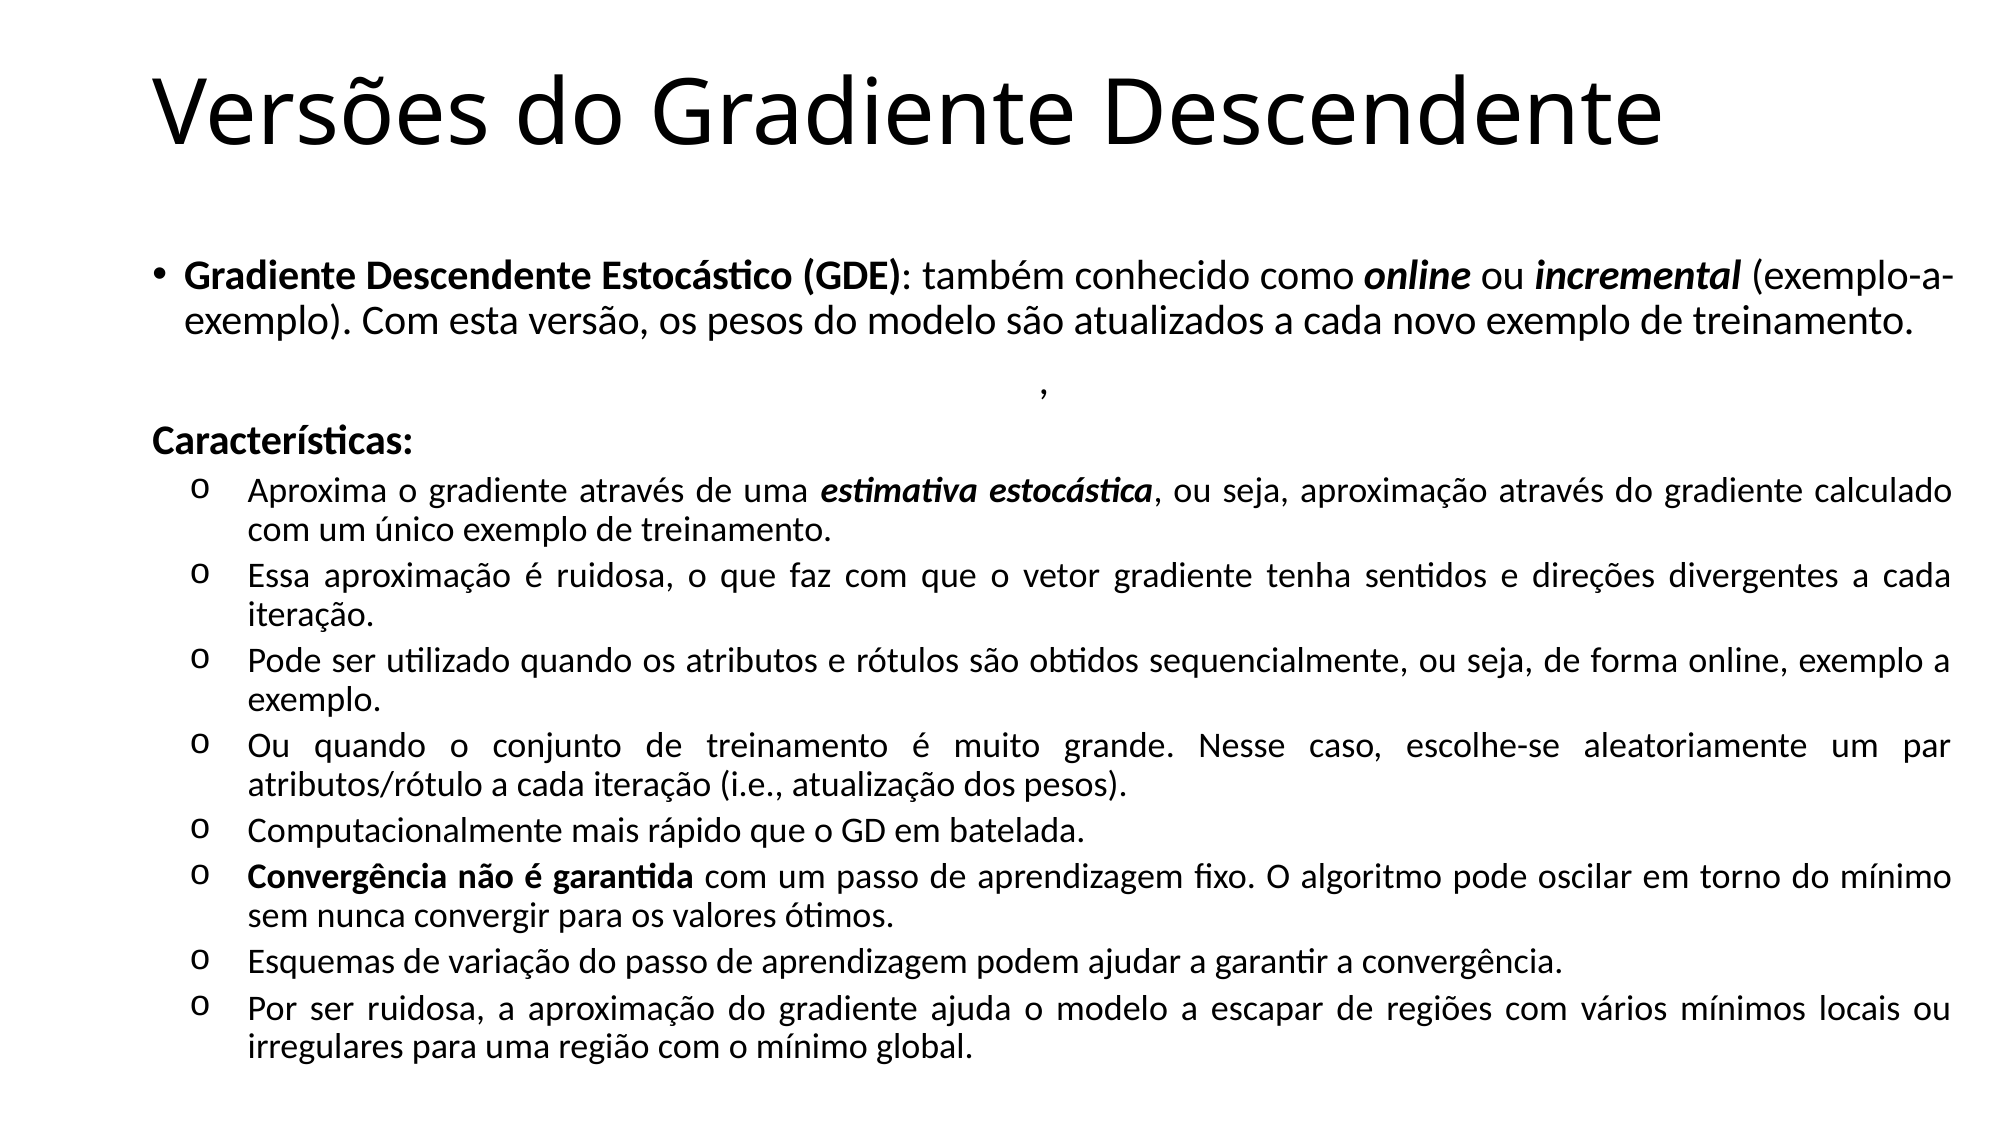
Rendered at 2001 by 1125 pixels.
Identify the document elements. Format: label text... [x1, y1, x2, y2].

title Versões do Gradiente Descendente [137, 36, 1863, 194]
